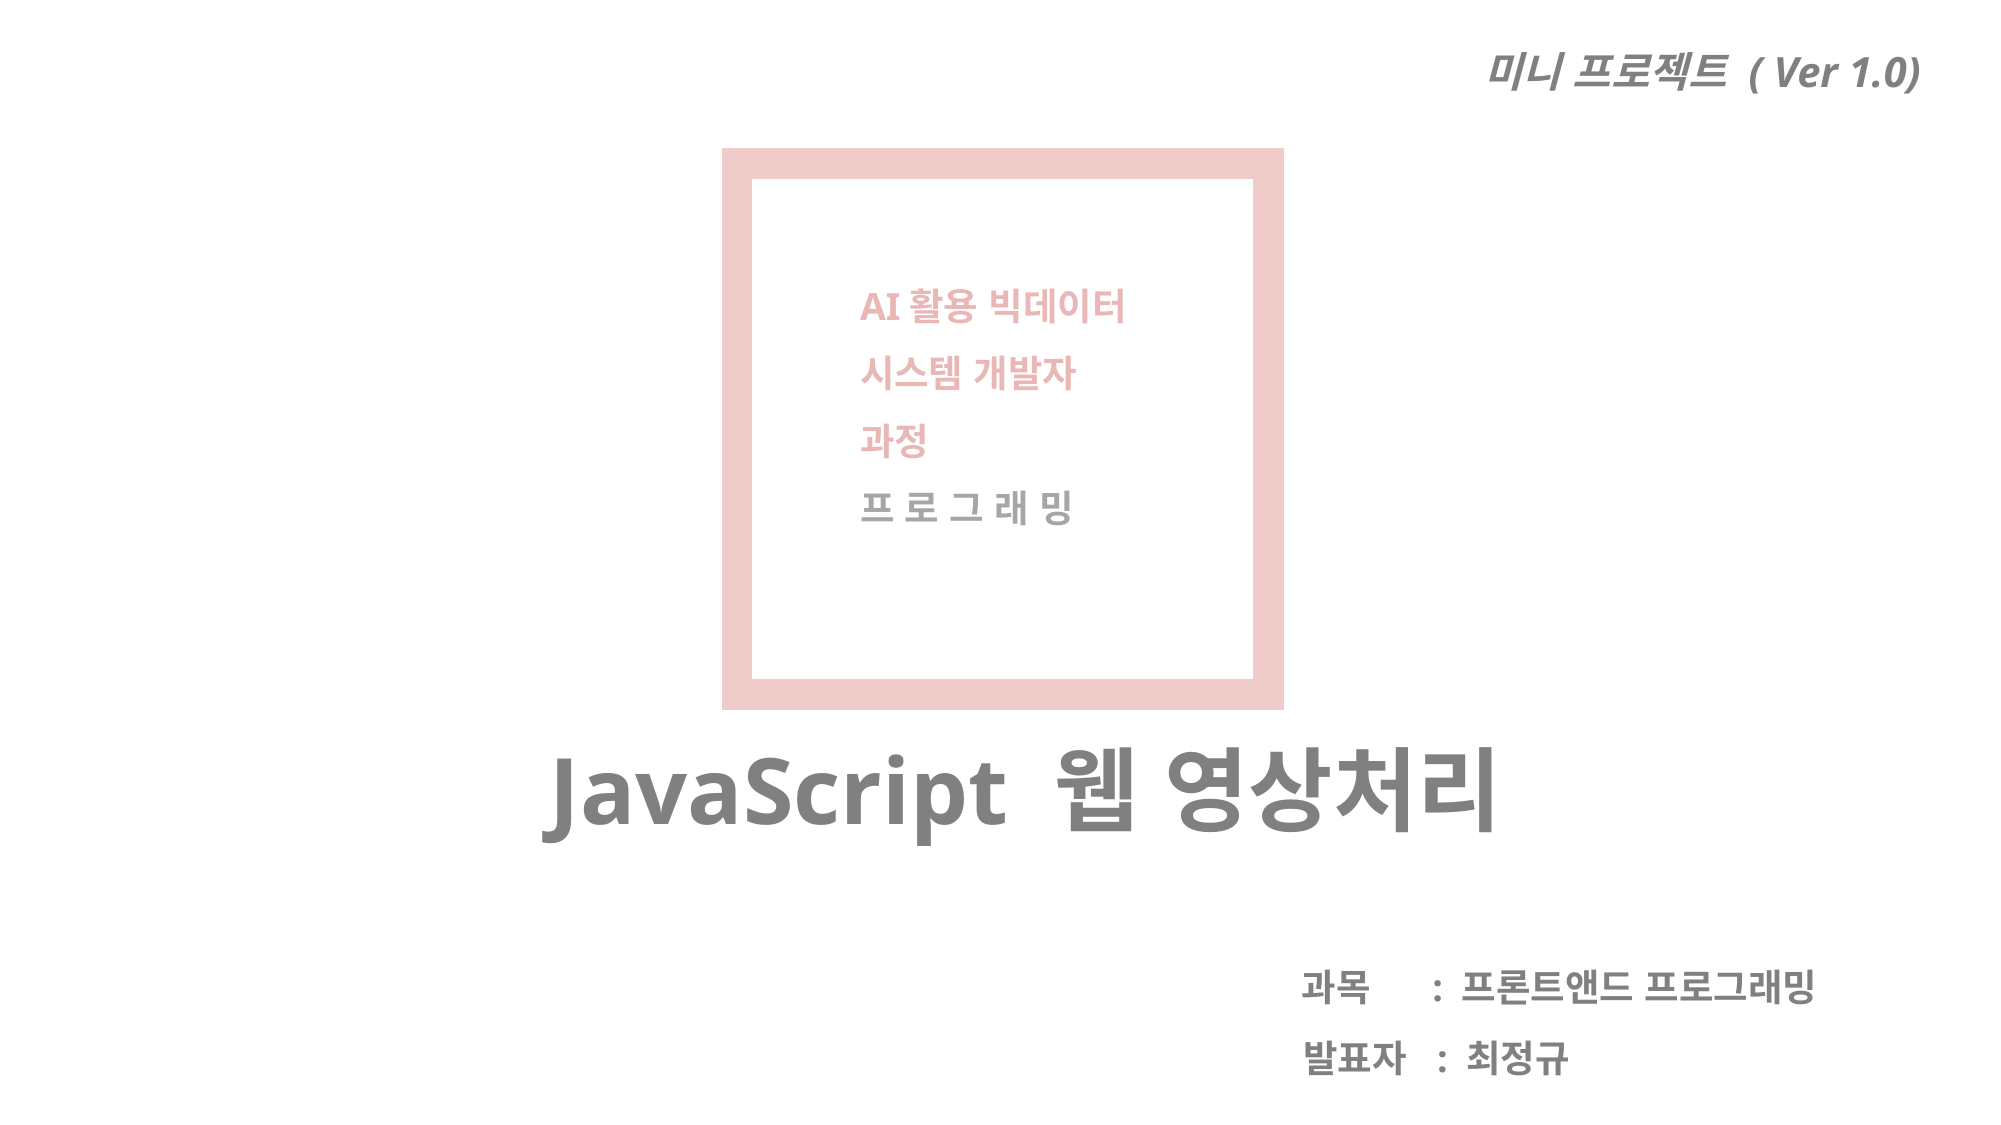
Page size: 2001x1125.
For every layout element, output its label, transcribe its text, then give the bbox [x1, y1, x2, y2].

text_box 발표자 : 최정규 [1288, 1032, 1715, 1099]
text_box 과목 : 프론트앤드 프로그래밍 [1286, 961, 2000, 1021]
